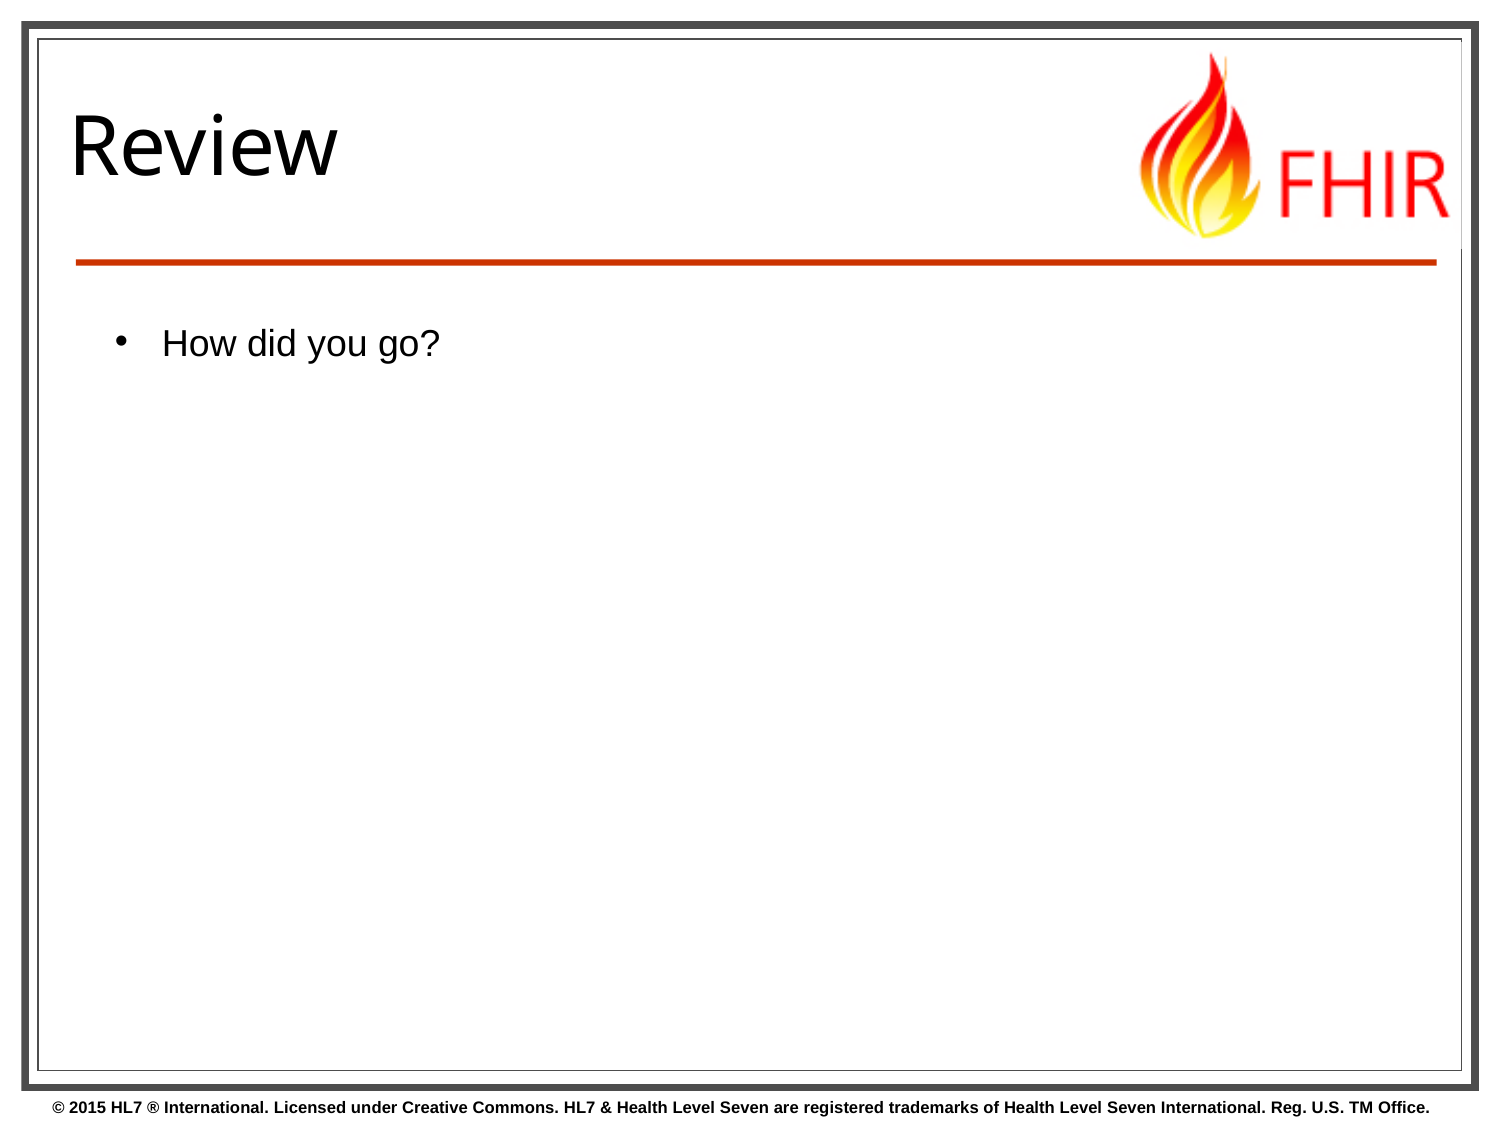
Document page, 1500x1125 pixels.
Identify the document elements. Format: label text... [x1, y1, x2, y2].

list How did you go? [100, 258, 1384, 942]
title Review [53, 54, 1128, 249]
picture [1128, 42, 1462, 249]
